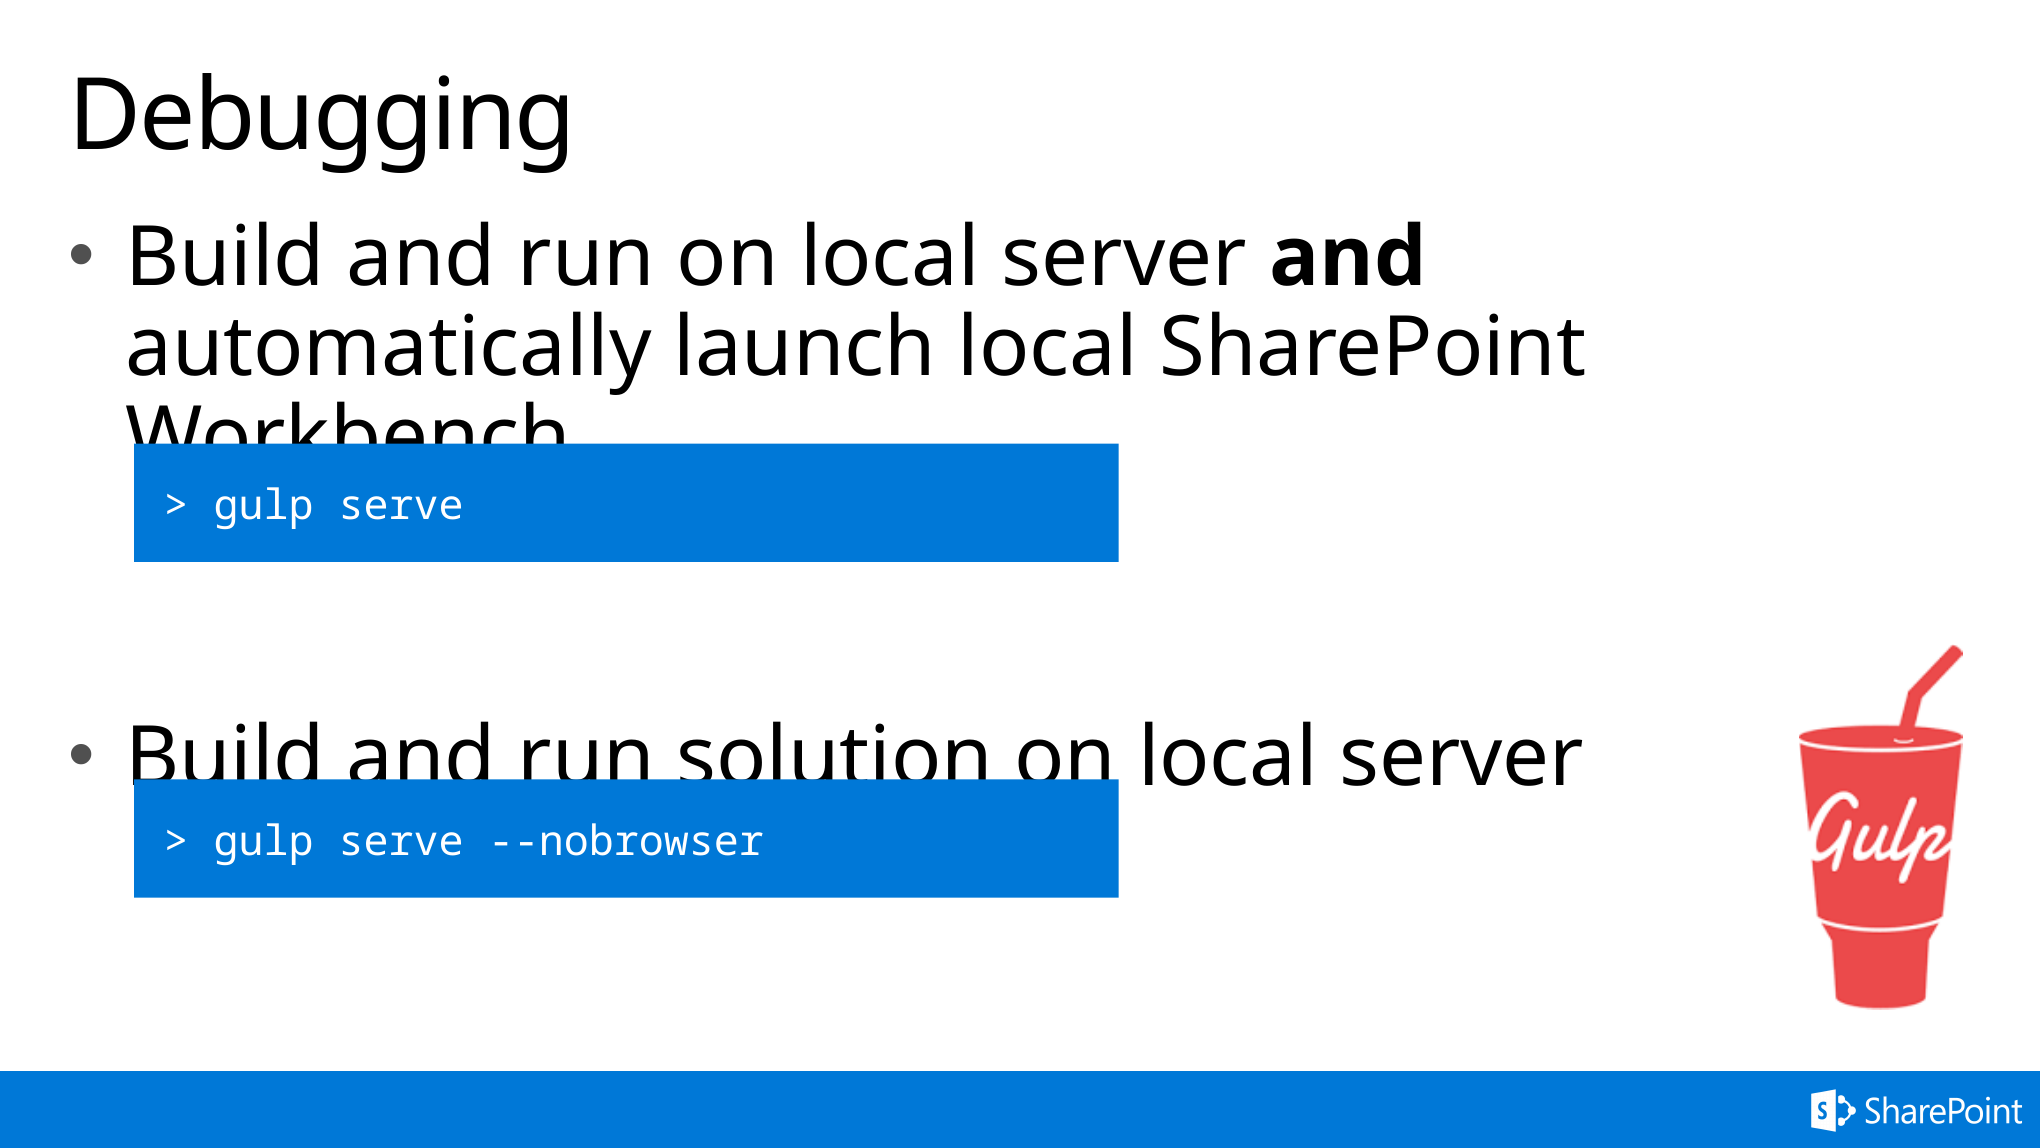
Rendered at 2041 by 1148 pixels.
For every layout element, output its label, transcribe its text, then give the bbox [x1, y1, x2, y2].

text_box > gulp serve --nobrowser [133, 779, 1119, 899]
list Build and run on local server and automatically launch local SharePoint Workbench Build and run solution on local server [45, 199, 1996, 745]
picture [1793, 1071, 2040, 1148]
picture [1799, 644, 1963, 1010]
text_box > gulp serve [133, 443, 1119, 563]
title Debugging [45, 48, 1996, 199]
